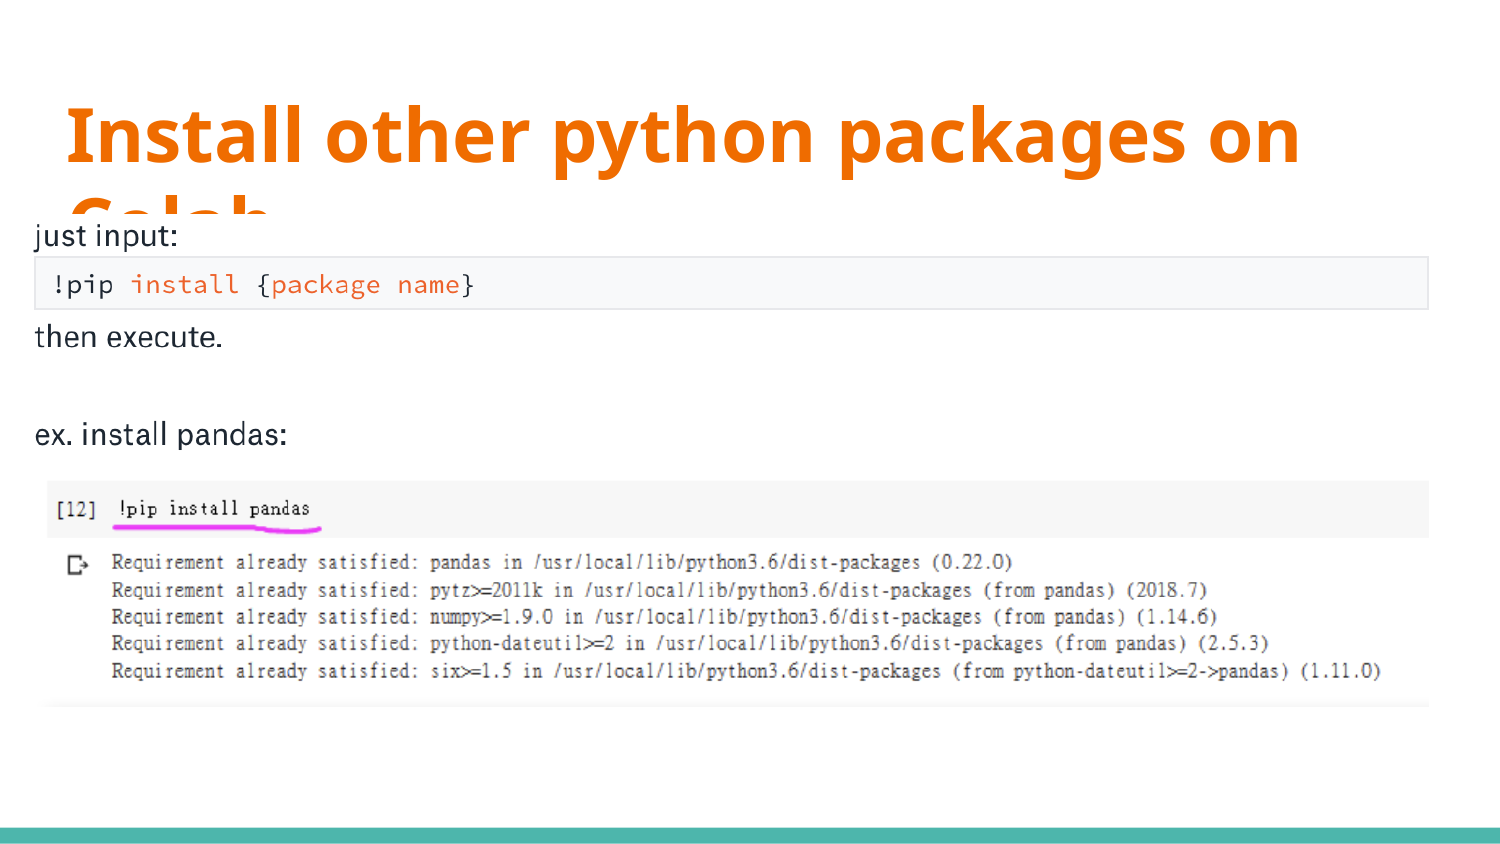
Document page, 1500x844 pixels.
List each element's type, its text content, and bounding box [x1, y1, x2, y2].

title Install other python packages on Colab [51, 72, 1449, 189]
picture [24, 213, 1476, 744]
